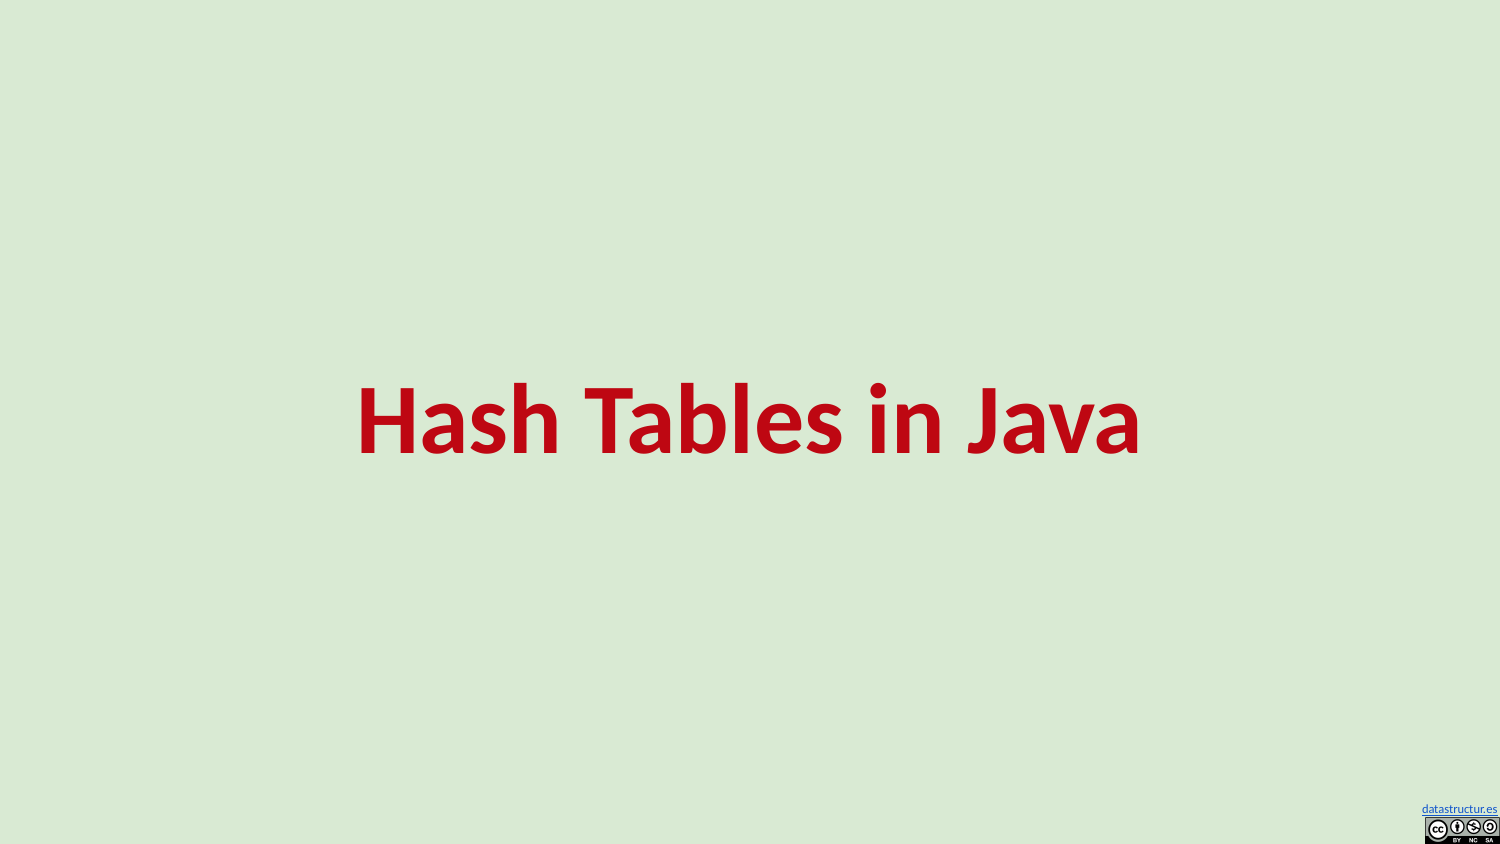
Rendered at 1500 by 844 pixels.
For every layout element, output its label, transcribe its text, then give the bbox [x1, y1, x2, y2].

title Hash Tables in Java [111, 354, 1389, 489]
picture [1425, 817, 1500, 844]
